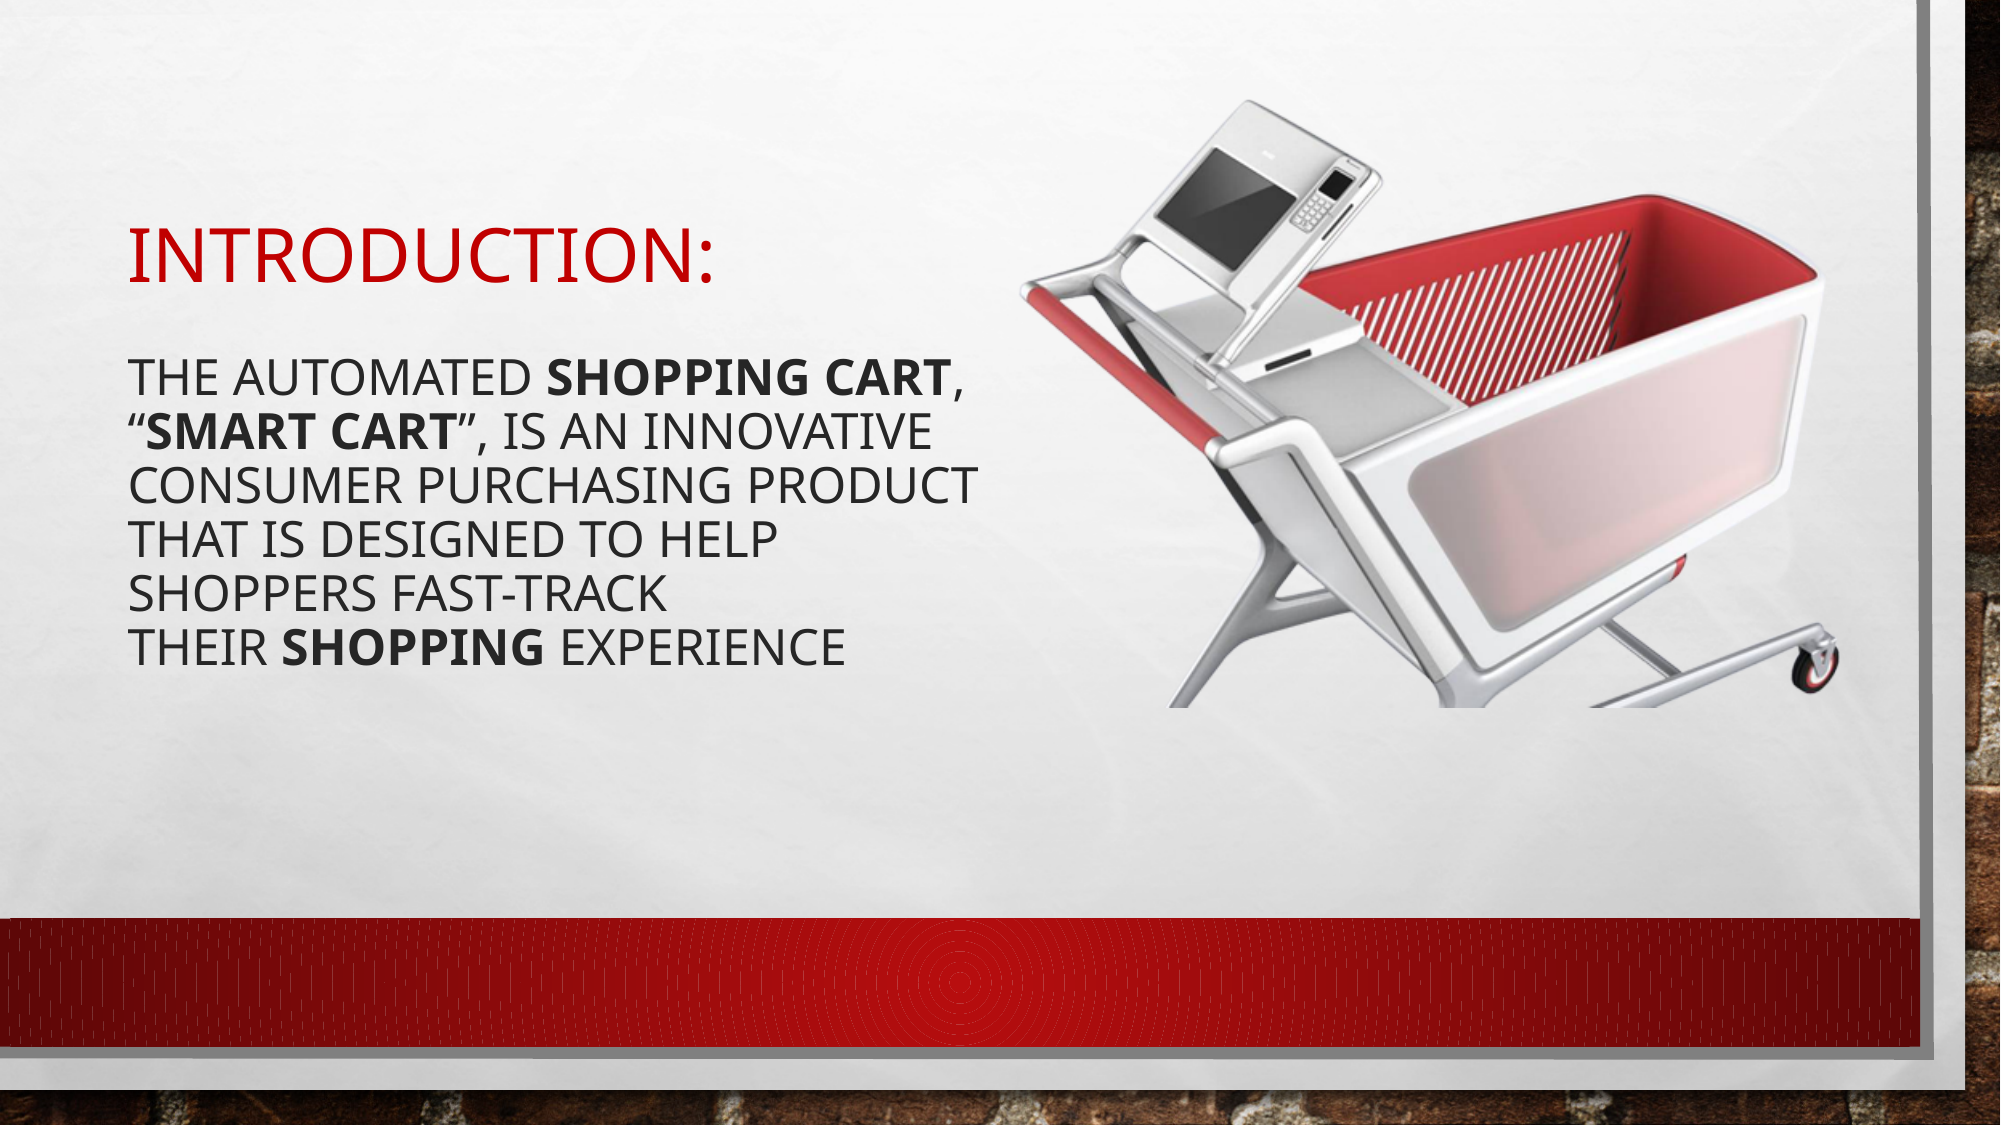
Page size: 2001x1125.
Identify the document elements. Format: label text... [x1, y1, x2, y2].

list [1001, 66, 1919, 708]
title Introduction: The Automated Shopping Cart, “Smart Cart”, is an innovative consumer purchasing product that is designed to help shoppers fast-track their shopping experience [112, 66, 1002, 828]
picture [0, 0, 2000, 1125]
